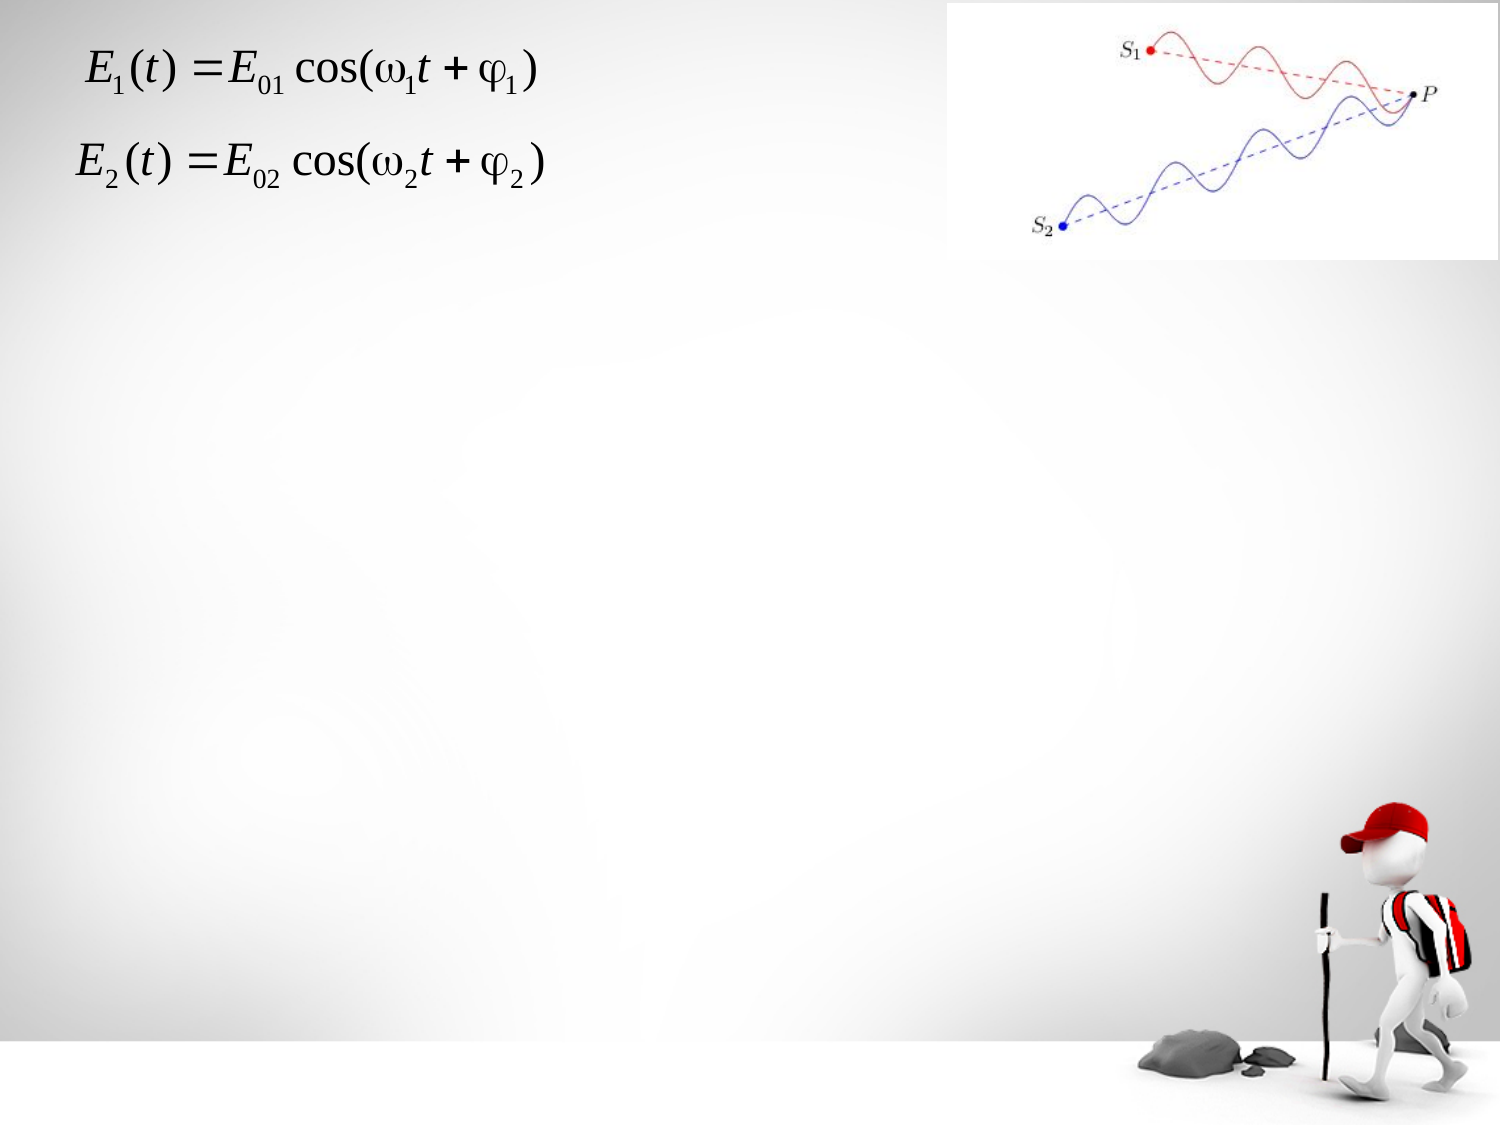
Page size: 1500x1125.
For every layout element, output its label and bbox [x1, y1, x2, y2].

picture [0, 0, 1500, 1125]
text_box [78, 37, 545, 102]
text_box [68, 130, 554, 196]
